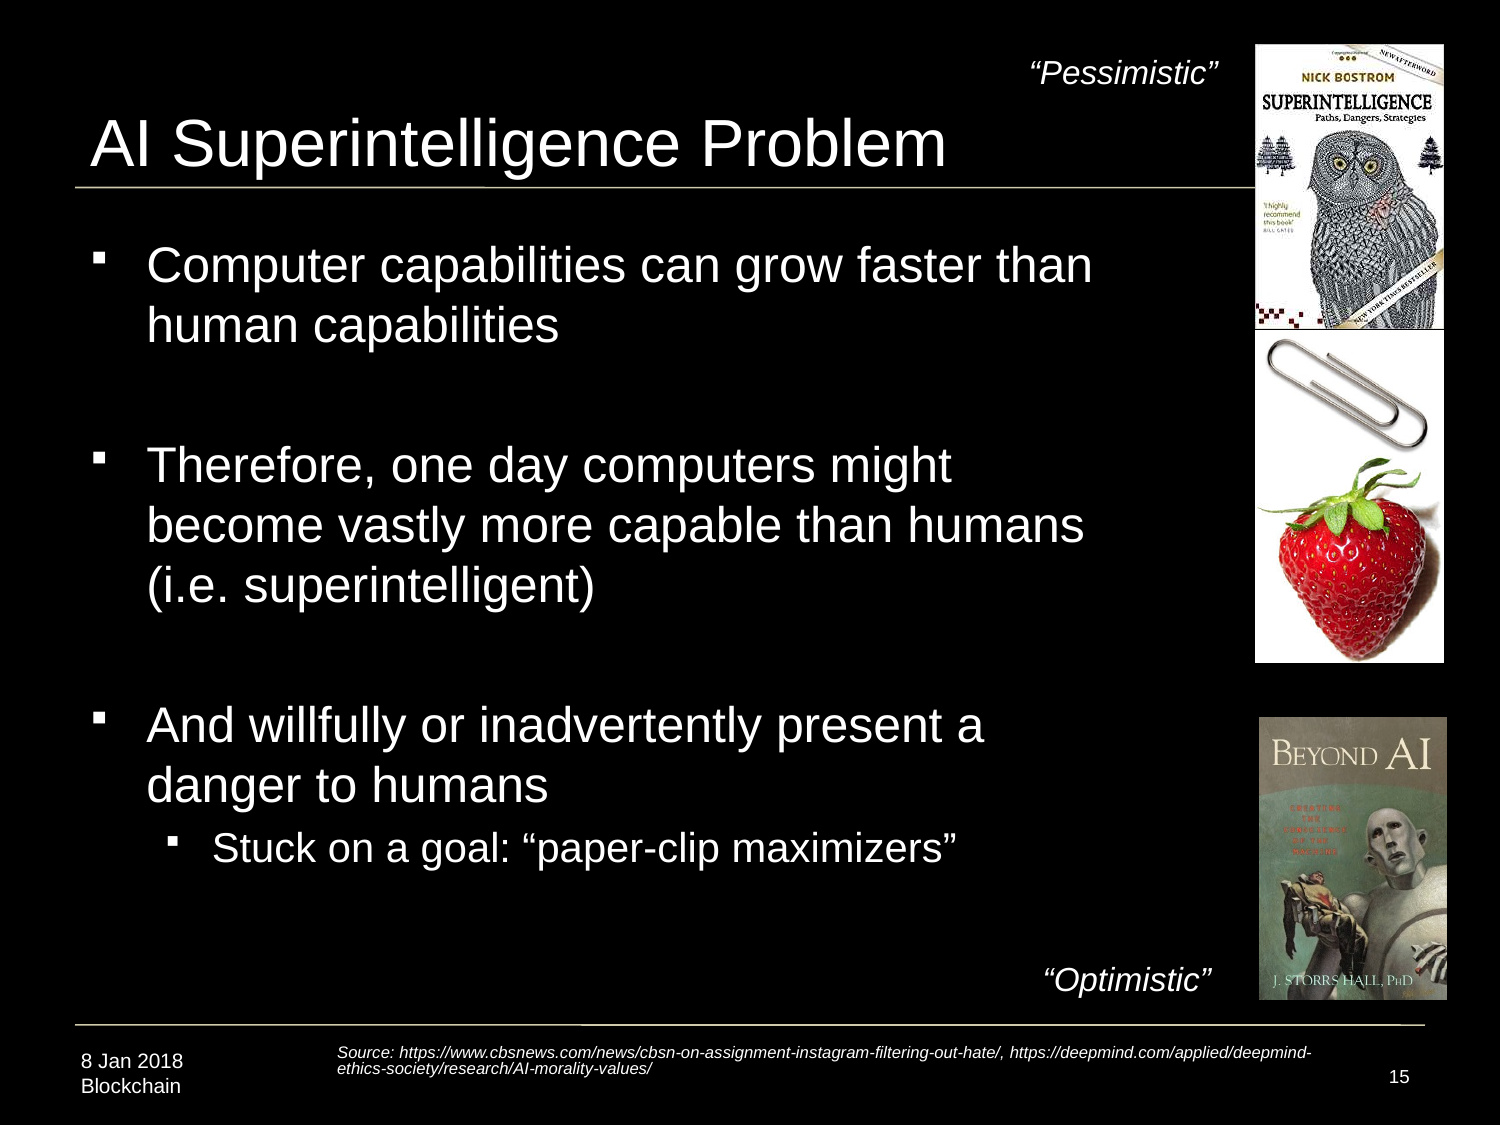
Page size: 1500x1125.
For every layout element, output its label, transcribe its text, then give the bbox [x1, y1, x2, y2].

text_box Source: https://www.cbsnews.com/news/cbsn-on-assignment-instagram-filtering-out-hate/, https://deepmind.com/applied/deepmind-ethics-society/research/AI-morality-values/ [322, 1038, 1335, 1088]
picture [1255, 44, 1444, 663]
list Computer capabilities can grow faster than human capabilities Therefore, one day computers might become vastly more capable than humans (i.e. superintelligent) And willfully or inadvertently present a danger to humans Stuck on a goal: “paper-clip maximizers” [75, 224, 1150, 1005]
picture [1259, 717, 1447, 1001]
text_box “Pessimistic” [987, 44, 1253, 100]
title AI Superintelligence Problem [75, 45, 1250, 188]
text_box “Optimistic” [991, 950, 1255, 1005]
slide_number 14 [862, 1037, 1425, 1103]
